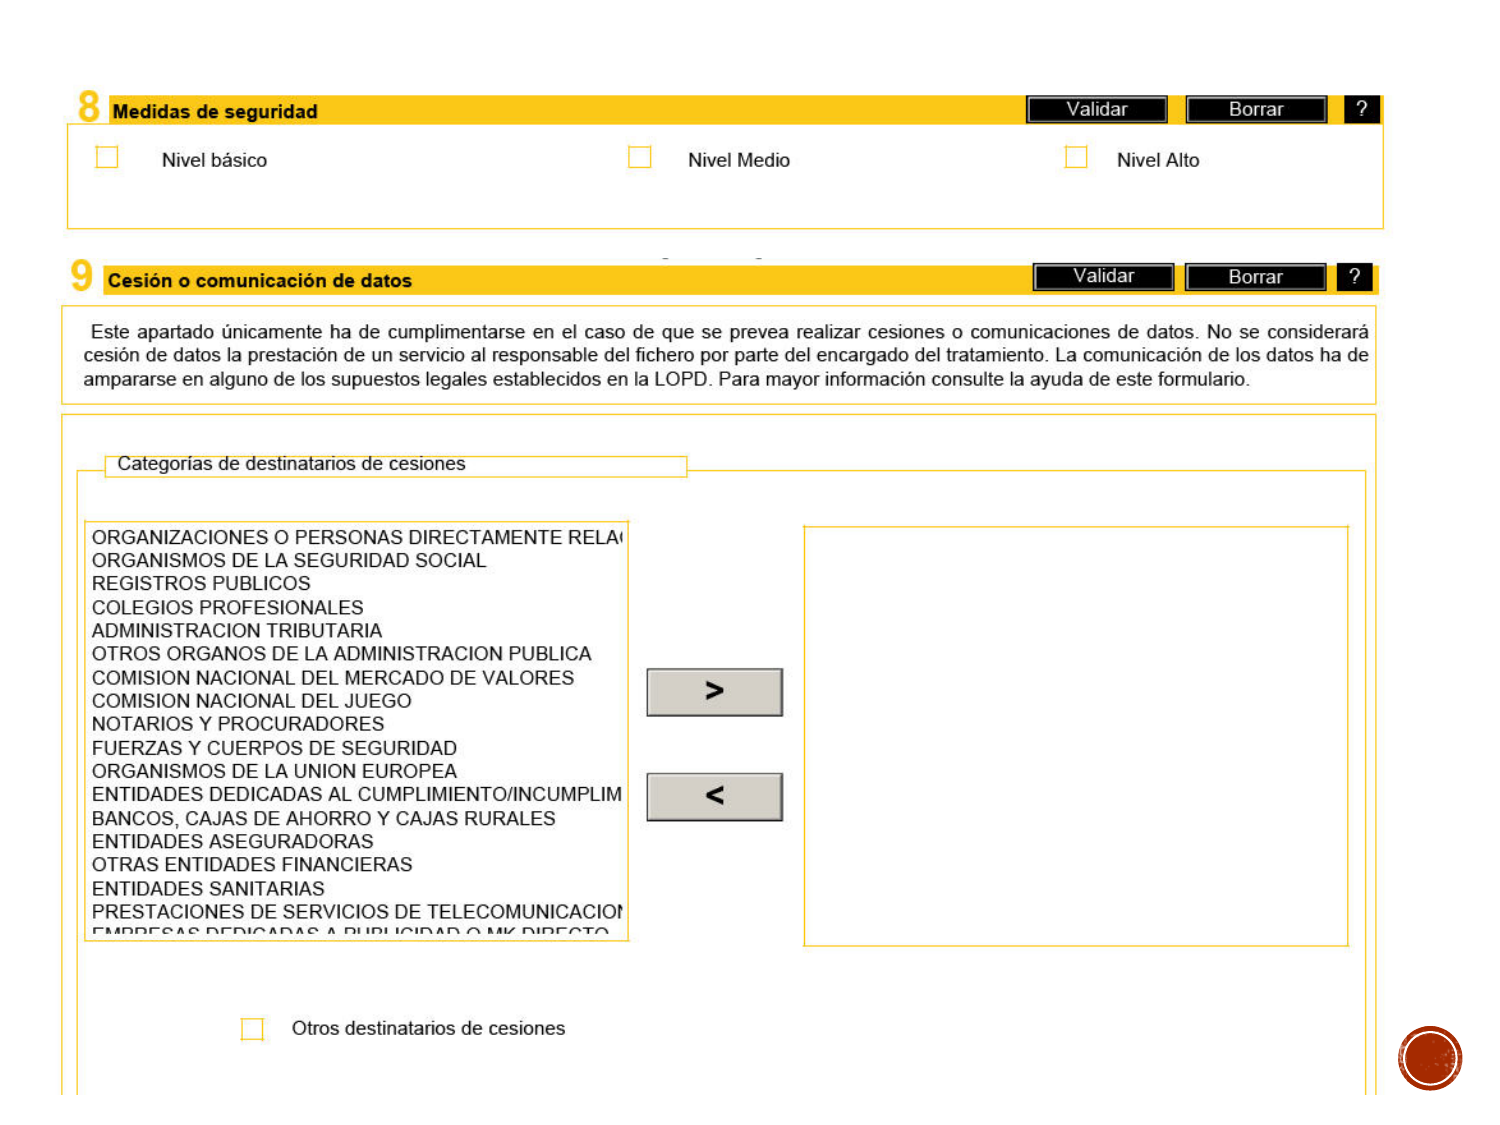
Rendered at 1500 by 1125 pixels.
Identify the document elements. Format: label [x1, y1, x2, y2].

picture [46, 258, 1392, 1095]
picture [53, 75, 1402, 255]
